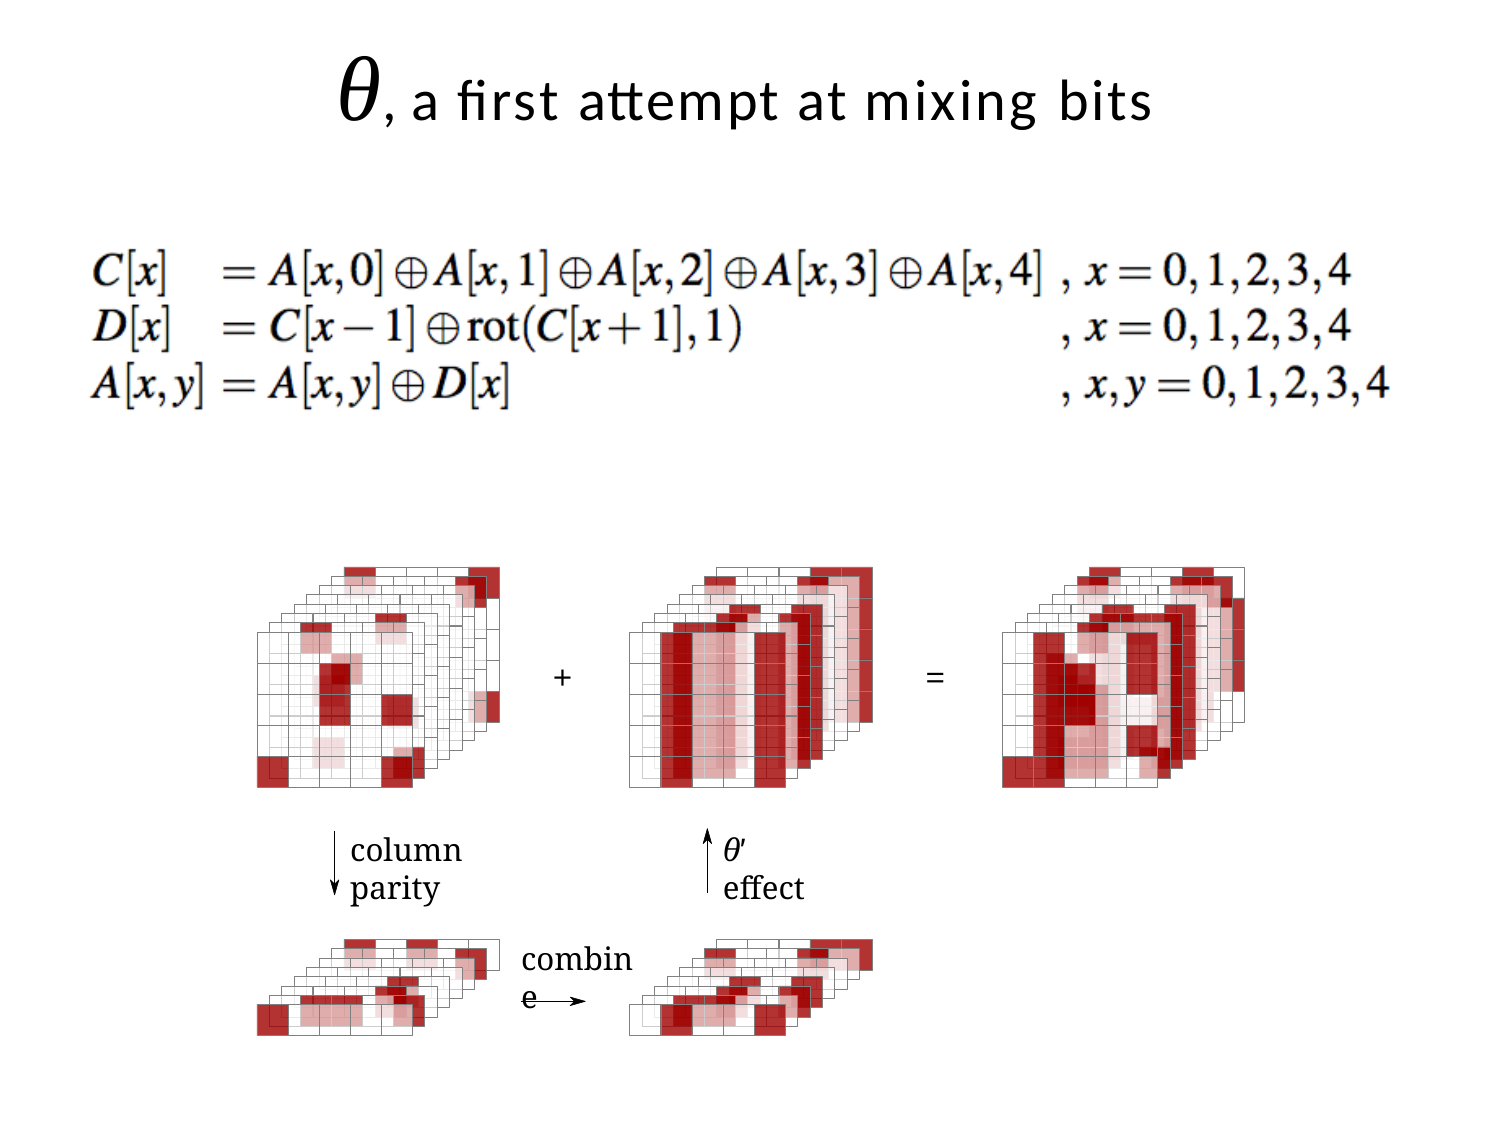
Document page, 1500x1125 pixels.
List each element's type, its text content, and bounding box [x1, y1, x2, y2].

text_box [487, 691, 500, 723]
text_box [424, 576, 455, 585]
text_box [629, 939, 873, 1036]
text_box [256, 939, 500, 1036]
text_box column parity [346, 830, 550, 906]
text_box θʹ eﬀect [718, 830, 835, 906]
text_box [362, 576, 393, 585]
text_box [331, 576, 362, 585]
text_box [437, 566, 468, 576]
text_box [629, 566, 873, 788]
text_box [406, 566, 437, 576]
text_box [330, 879, 339, 895]
text_box [487, 628, 500, 659]
text_box + [547, 653, 575, 699]
text_box [455, 576, 487, 607]
text_box combine [516, 939, 643, 1015]
picture [79, 238, 1401, 421]
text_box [1002, 566, 1245, 788]
text_box [343, 566, 375, 576]
text_box [468, 566, 500, 597]
text_box [487, 659, 500, 691]
text_box [475, 607, 487, 638]
text_box = [920, 653, 948, 699]
title θ, a ﬁrst attempt at mixing bits [66, 0, 1417, 178]
text_box [703, 828, 712, 844]
text_box [393, 576, 424, 585]
text_box [487, 597, 500, 628]
text_box [375, 566, 406, 576]
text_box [256, 585, 487, 788]
